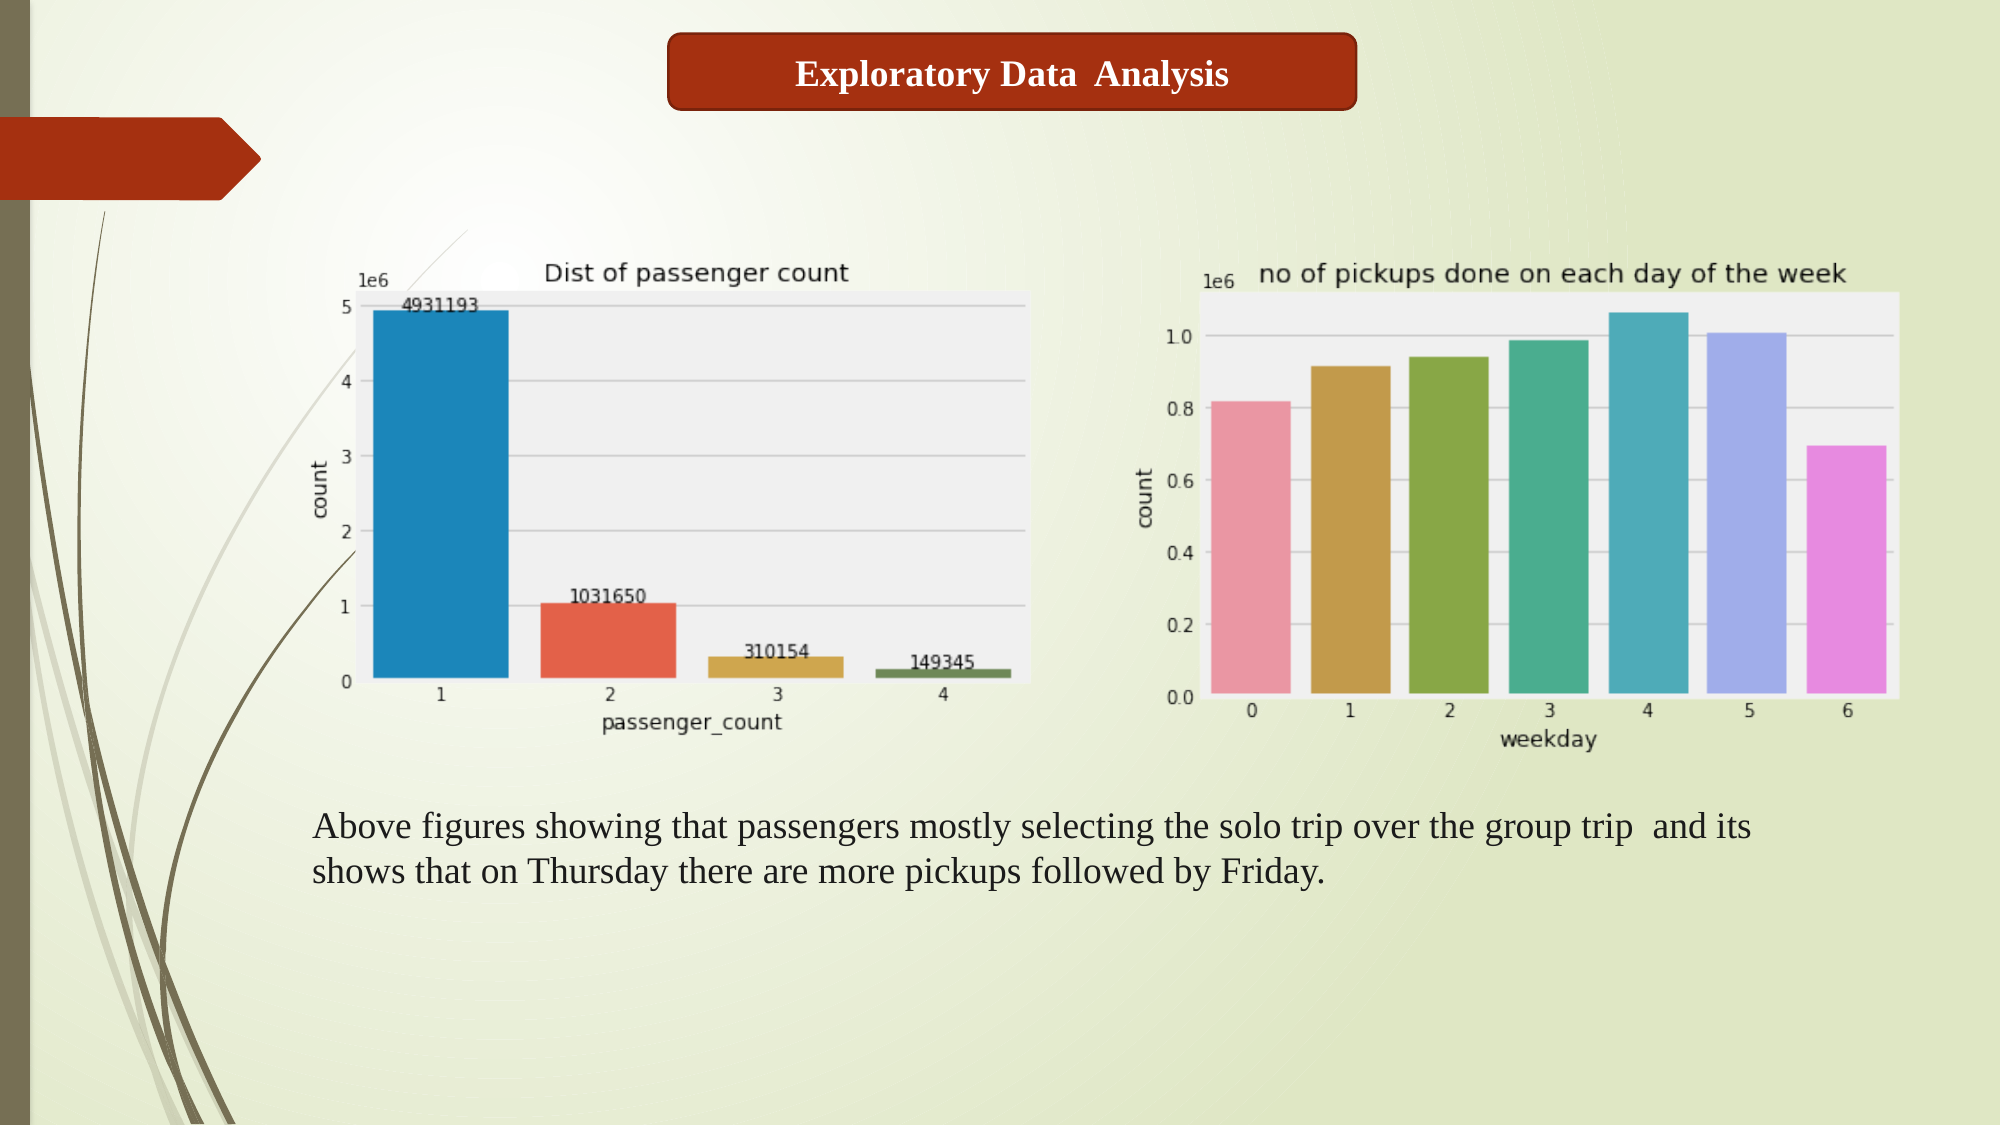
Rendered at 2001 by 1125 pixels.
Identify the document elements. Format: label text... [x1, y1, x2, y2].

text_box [297, 250, 1909, 766]
text_box Exploratory Data Analysis [667, 32, 1358, 111]
text_box Above figures showing that passengers mostly selecting the solo trip over the group trip and its shows that on Thursday there are more pickups followed by Friday. [297, 793, 1819, 899]
